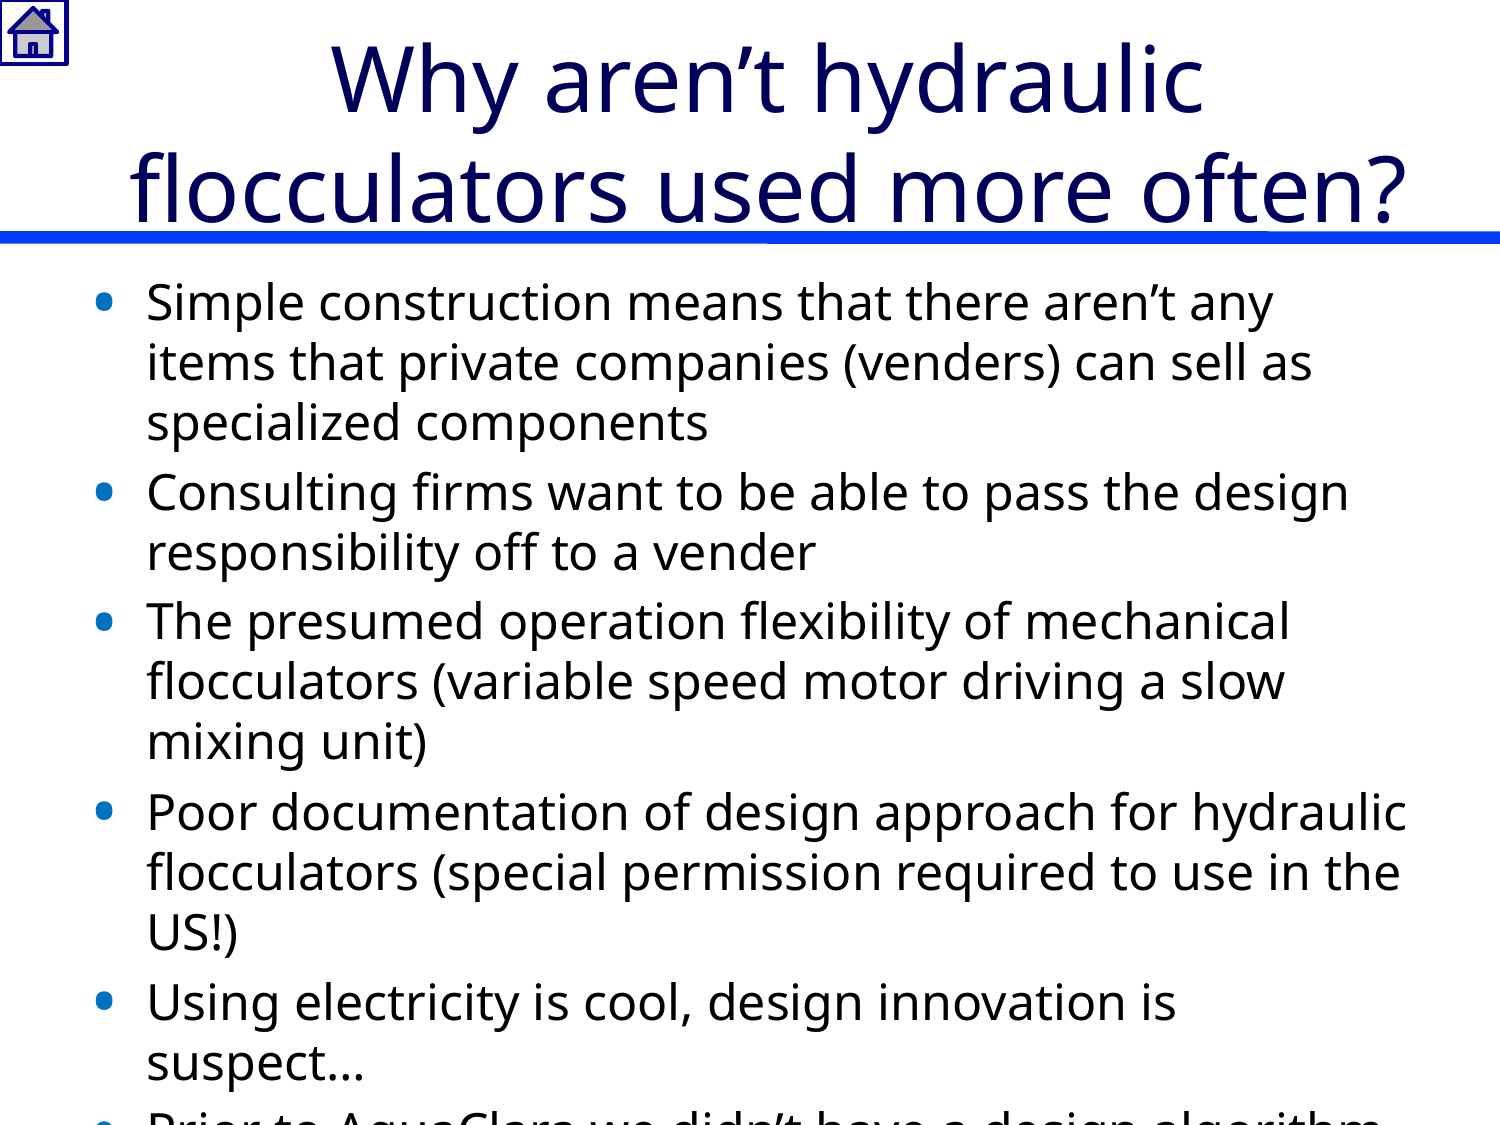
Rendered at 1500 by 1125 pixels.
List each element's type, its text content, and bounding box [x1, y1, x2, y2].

list Simple construction means that there aren’t any items that private companies (venders) can sell as specialized components Consulting firms want to be able to pass the design responsibility off to a vender The presumed operation flexibility of mechanical flocculators (variable speed motor driving a slow mixing unit) Poor documentation of design approach for hydraulic flocculators (special permission required to use in the US!) Using electricity is cool, design innovation is suspect… Prior to AguaClara we didn’t have a design algorithm based on the fundamental physics [74, 262, 1426, 1006]
title Why aren’t hydraulic flocculators used more often? [75, 37, 1463, 225]
